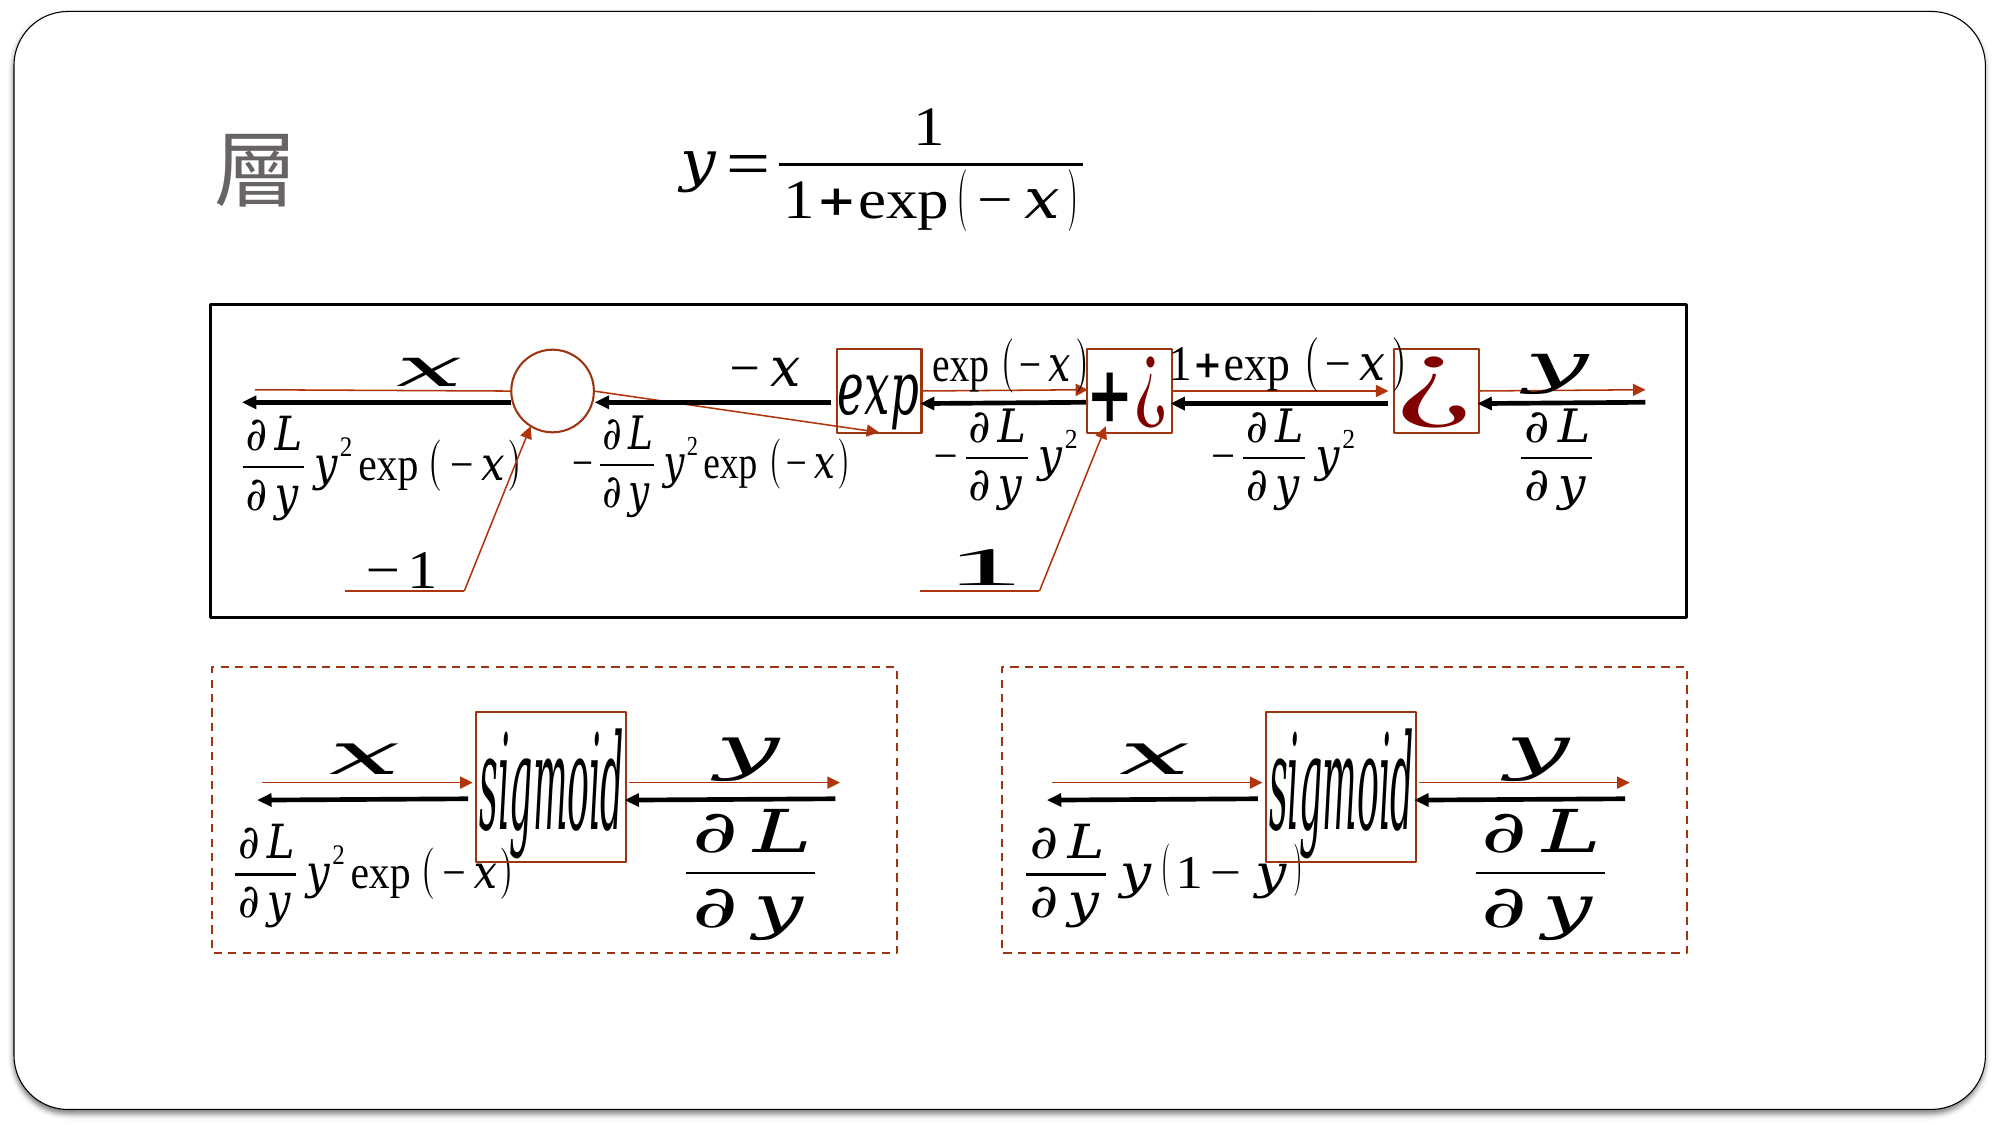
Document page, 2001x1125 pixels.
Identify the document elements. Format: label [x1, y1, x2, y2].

text_box [211, 667, 898, 954]
text_box [209, 304, 1688, 618]
text_box [1001, 667, 1688, 954]
